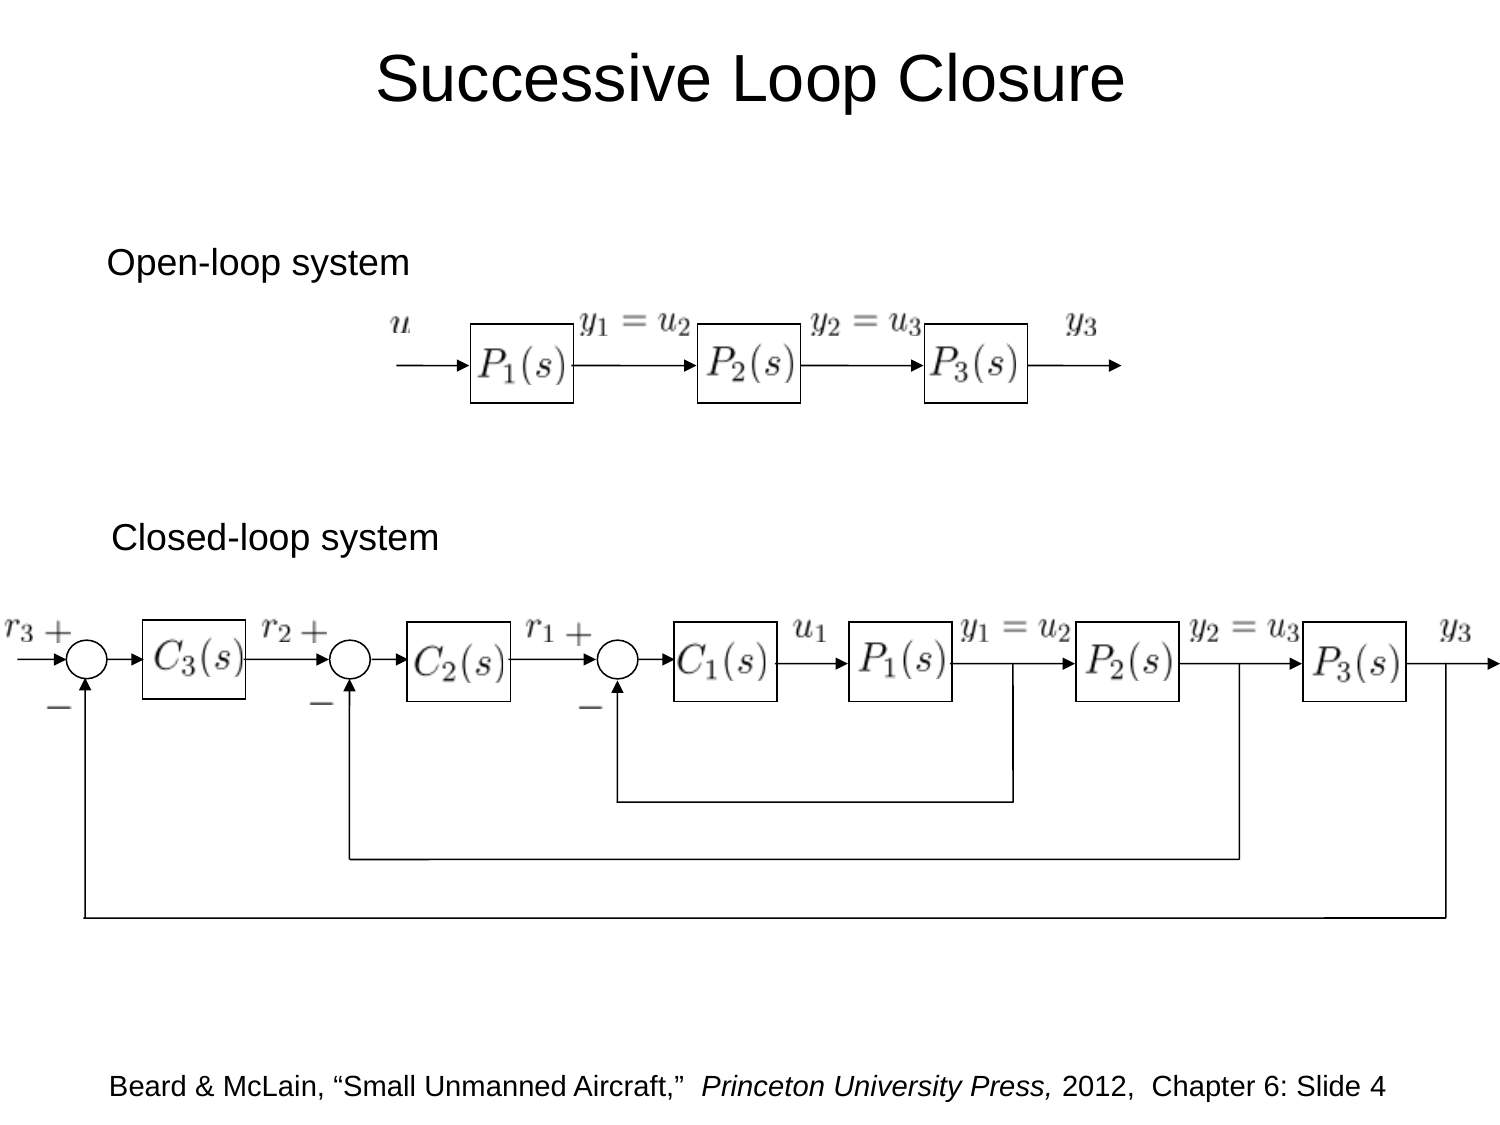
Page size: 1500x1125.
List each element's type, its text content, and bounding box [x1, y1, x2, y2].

title Successive Loop Closure [76, 24, 1427, 125]
text_box Closed-loop system [96, 506, 455, 566]
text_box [1, 616, 1500, 919]
text_box Open-loop system [91, 230, 426, 291]
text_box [386, 310, 1122, 404]
